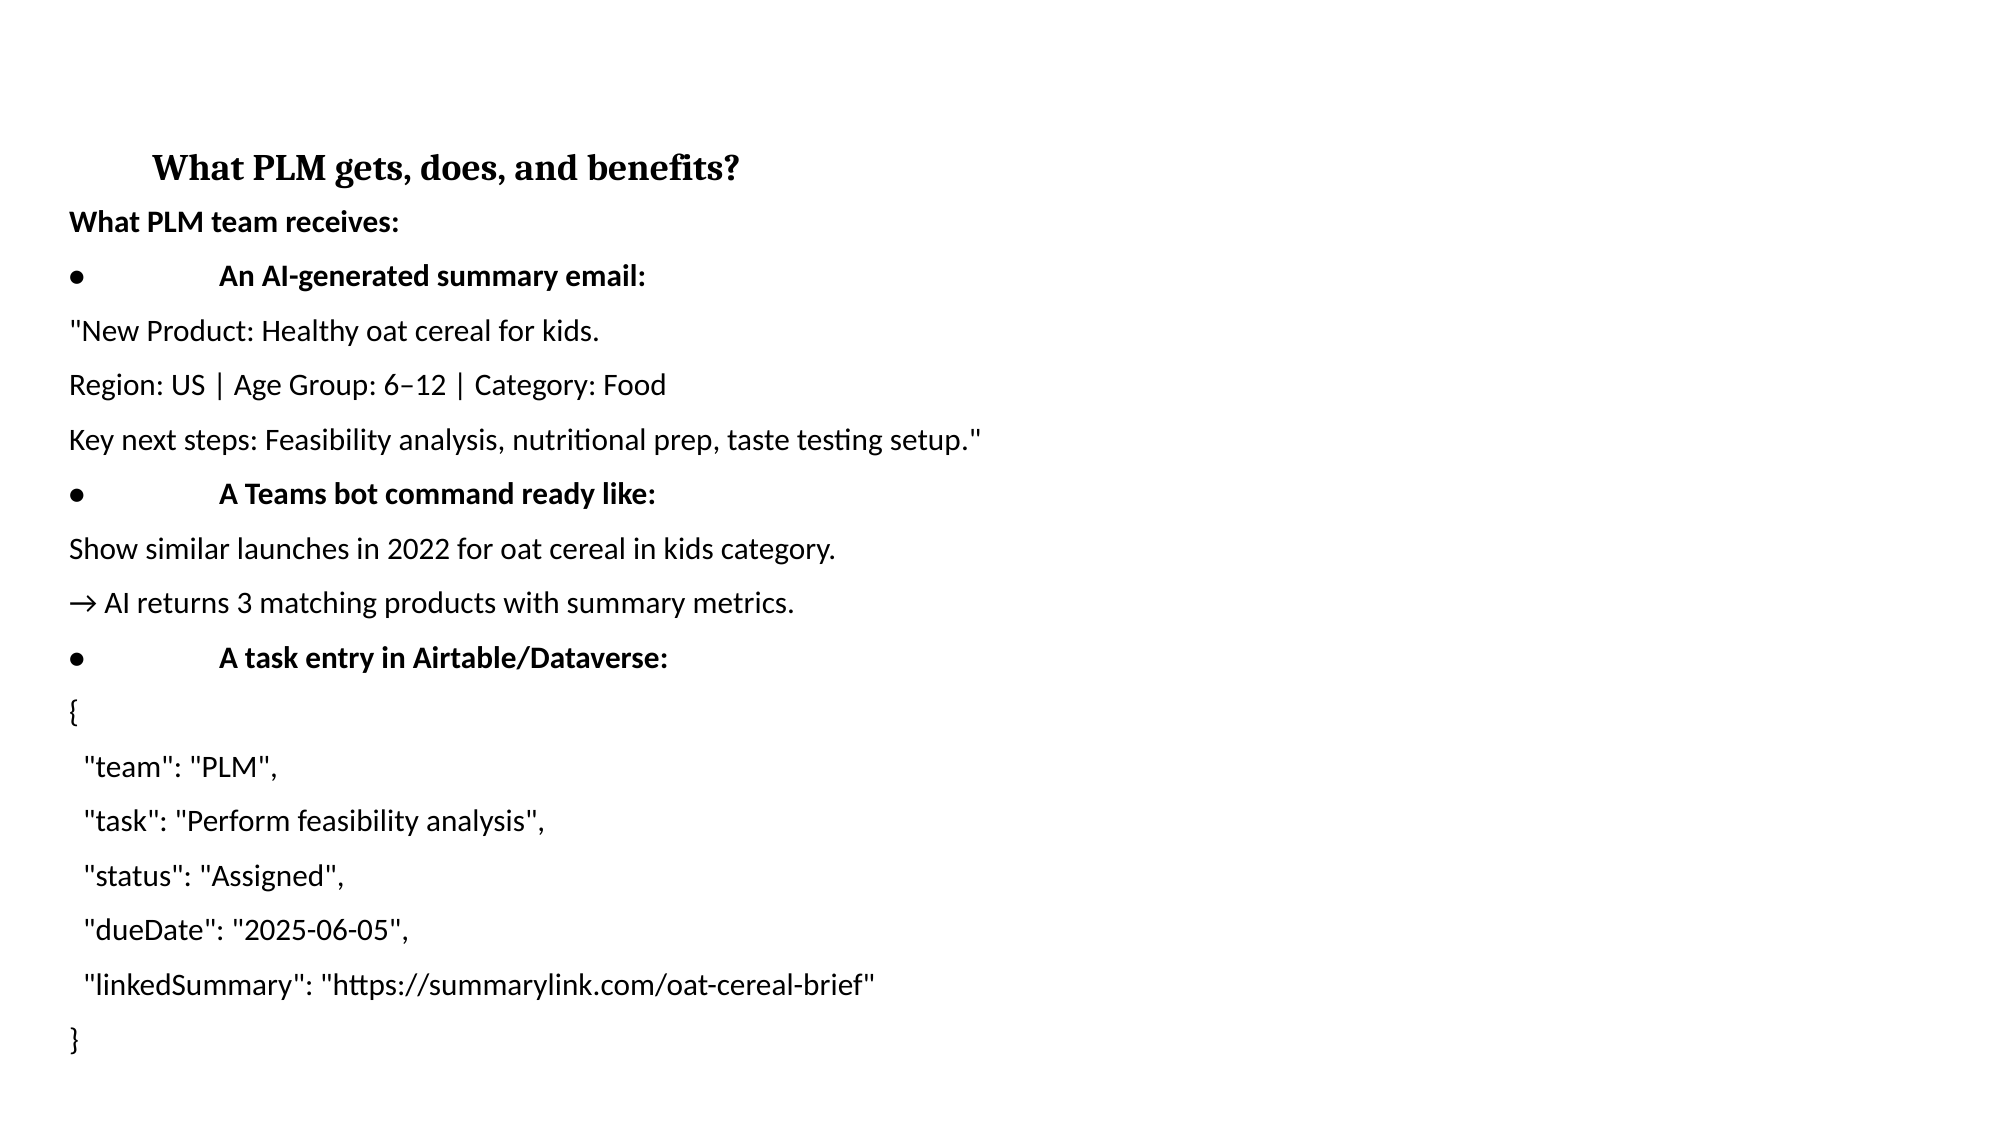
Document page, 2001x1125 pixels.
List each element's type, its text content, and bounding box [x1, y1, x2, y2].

title What PLM gets, does, and benefits? [137, 59, 1863, 197]
list What PLM team receives: • An AI-generated summary email: "New Product: Healthy oat cereal for kids. Region: US | Age Group: 6–12 | Category: Food Key next steps: Feasibility analysis, nutritional prep, taste testing setup." • A Teams bot command ready like: Show similar launches in 2022 for oat cereal in kids category. → AI returns 3 matching products with summary metrics. • A task entry in Airtable/Dataverse: { "team": "PLM", "task": "Perform feasibility analysis", "status": "Assigned", "dueDate": "2025-06-05", "linkedSummary": "https://summarylink.com/oat-cereal-brief" } [54, 197, 1878, 1066]
